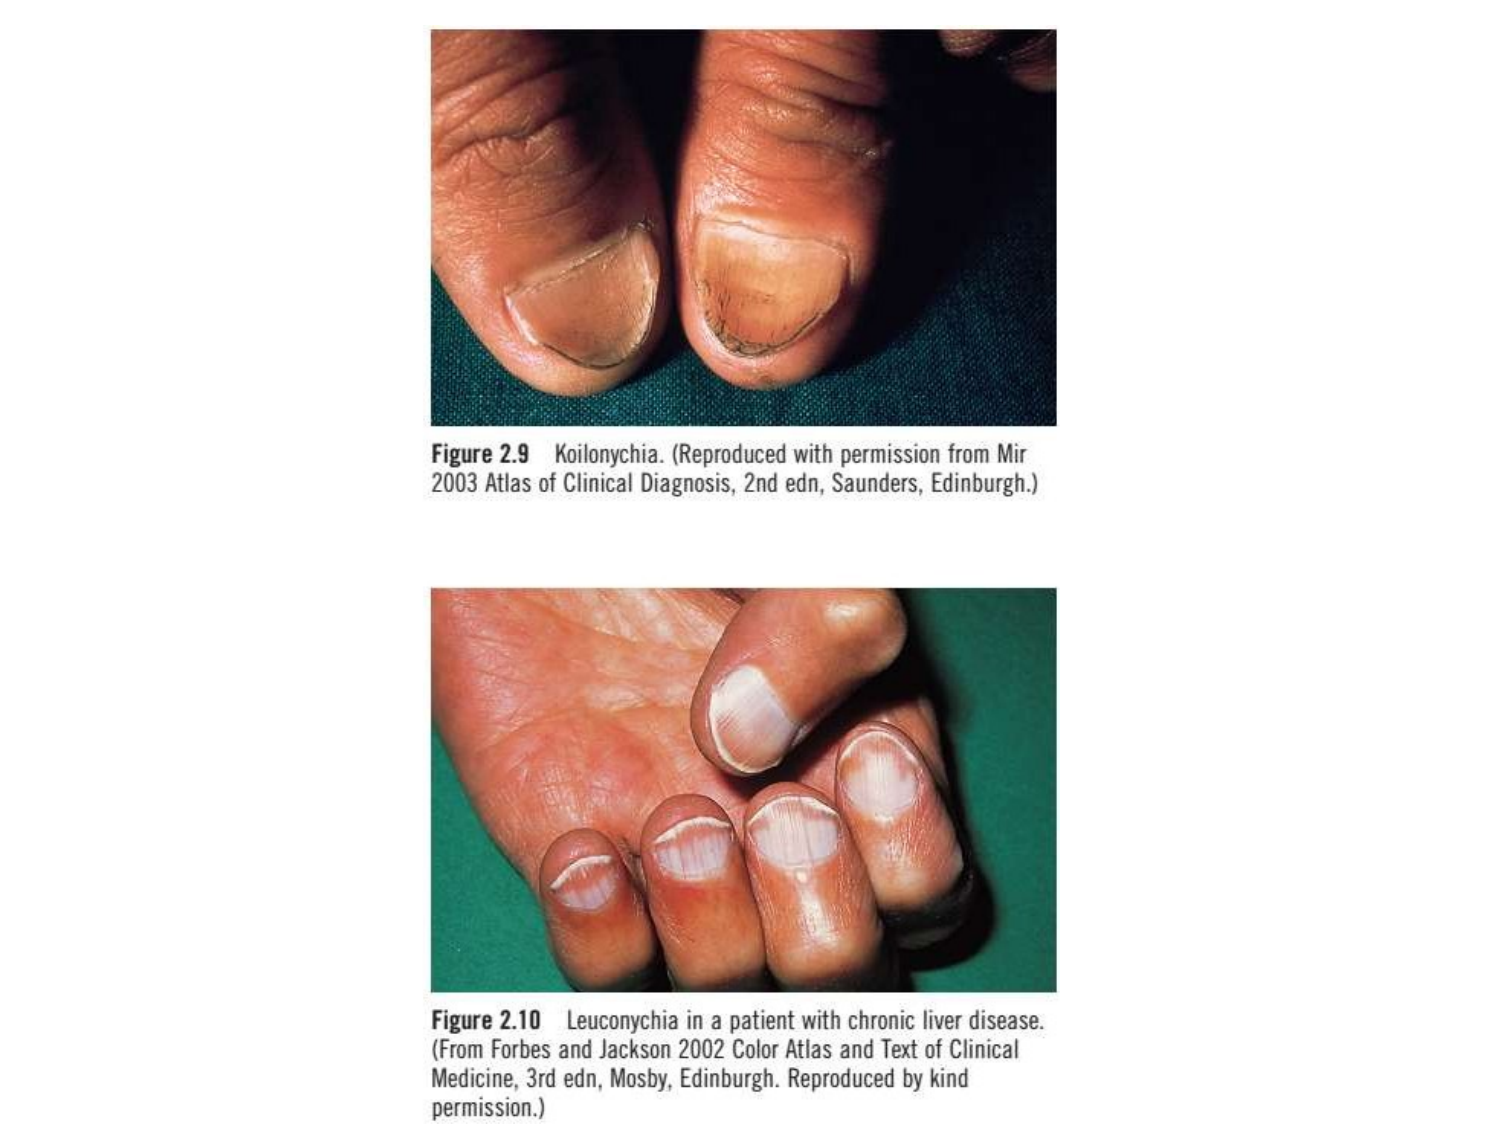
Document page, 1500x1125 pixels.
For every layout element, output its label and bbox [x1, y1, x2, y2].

text_box [422, 25, 1060, 1124]
